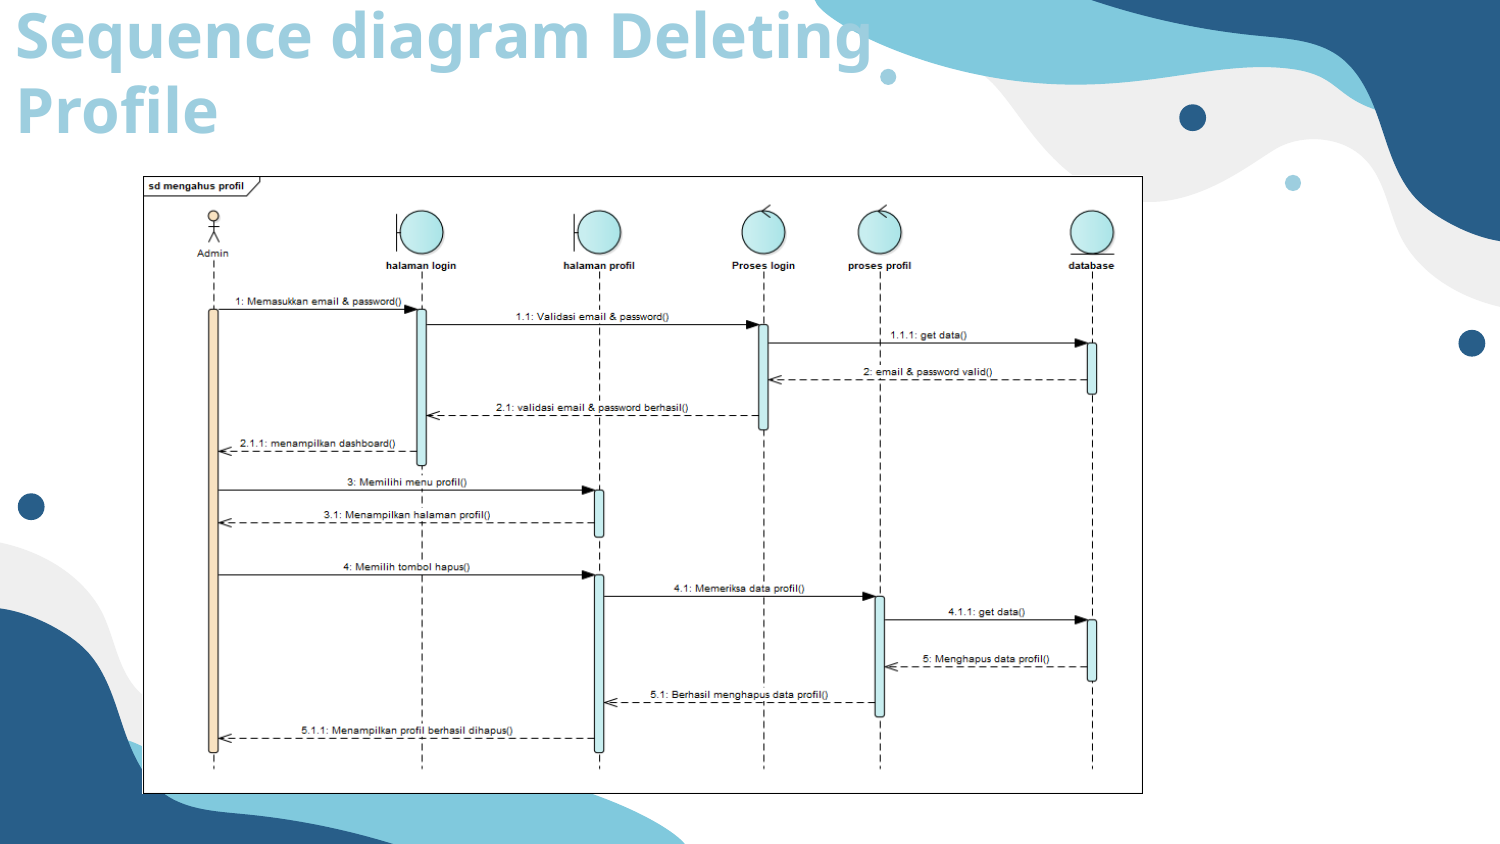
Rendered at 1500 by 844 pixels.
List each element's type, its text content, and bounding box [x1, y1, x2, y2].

picture [142, 175, 1144, 794]
title Sequence diagram Deleting Profile [0, 0, 1286, 176]
